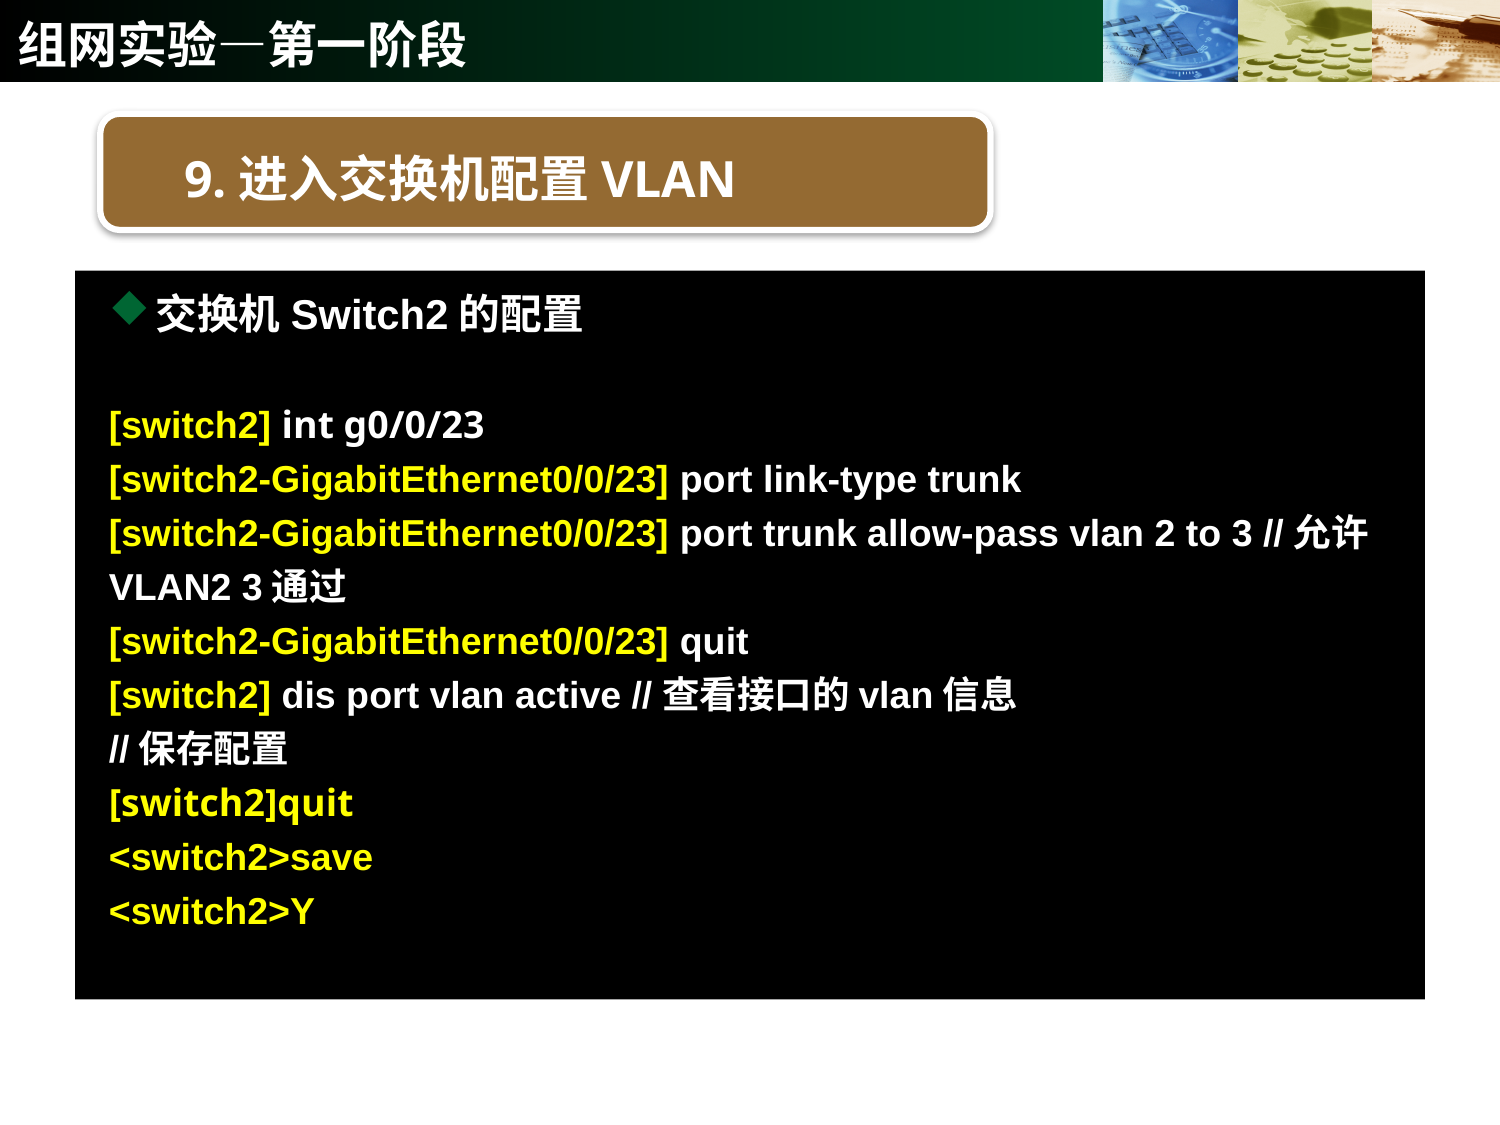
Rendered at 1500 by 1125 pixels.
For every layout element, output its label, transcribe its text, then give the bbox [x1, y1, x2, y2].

picture [1103, 0, 1500, 82]
text_box [41, 184, 1461, 1035]
title 组网实验—第一阶段 [2, 14, 1022, 74]
list 交换机Switch2的配置 [switch2] int g0/0/23 [switch2-GigabitEthernet0/0/23] port link-type trunk [switch2-GigabitEthernet0/0/23] port trunk allow-pass vlan 2 to 3 //允许VLAN2 3通过 [switch2-GigabitEthernet0/0/23] quit [switch2] dis port vlan active //查看接口的vlan信息 //保存配置 [switch2]quit <switch2>save <switch2>Y [75, 270, 1425, 1000]
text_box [100, 113, 1029, 234]
